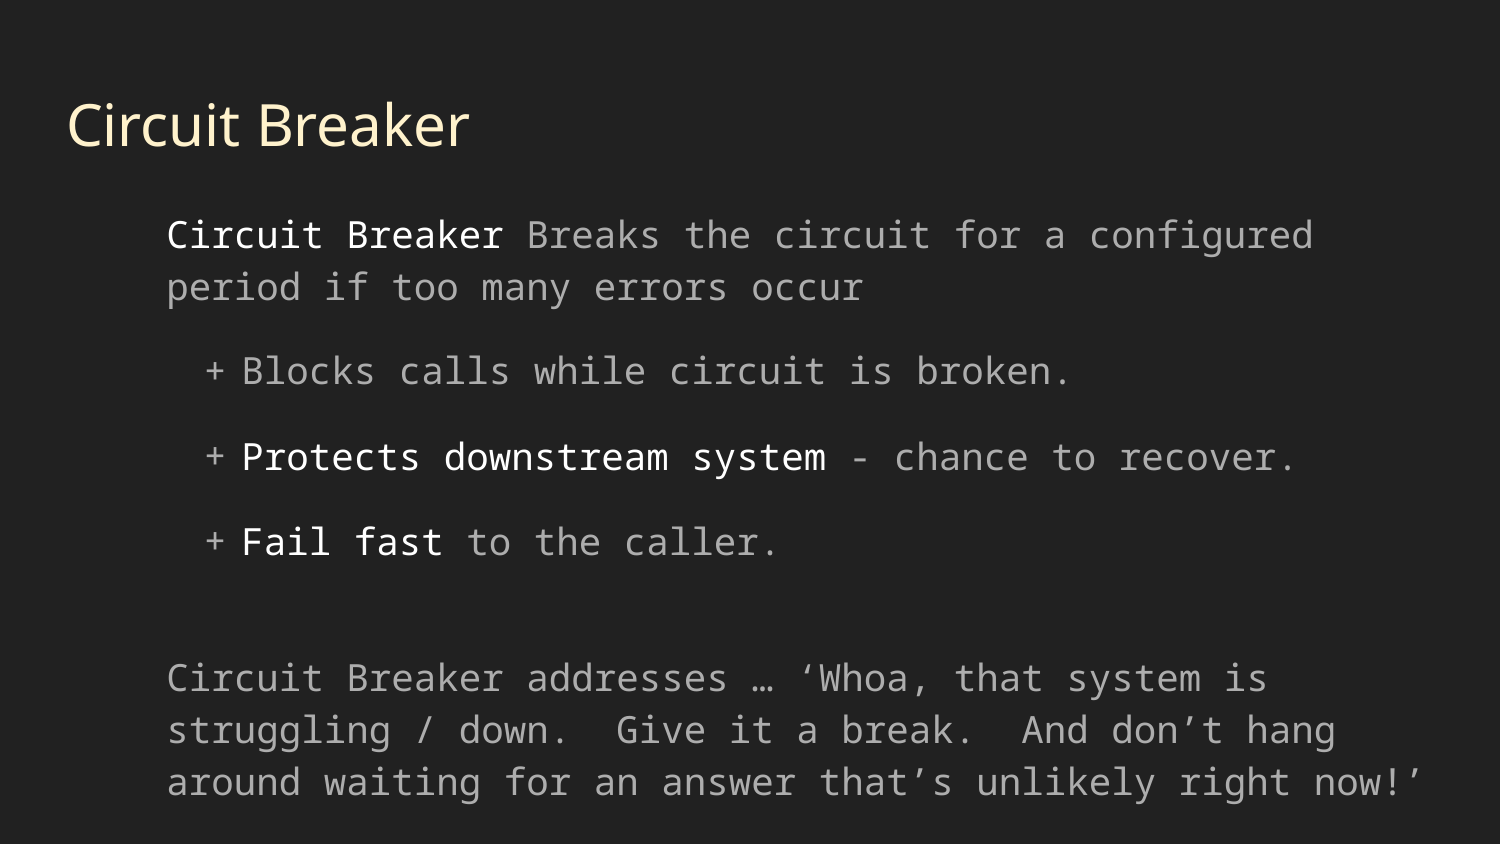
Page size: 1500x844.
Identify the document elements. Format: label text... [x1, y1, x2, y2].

title Circuit Breaker [51, 72, 1449, 167]
list Circuit Breaker Breaks the circuit for a configured period if too many errors occur Blocks calls while circuit is broken. Protects downstream system - chance to recover. Fail fast to the caller. Circuit Breaker addresses … ‘Whoa, that system is struggling / down. Give it a break. And don’t hang around waiting for an answer that’s unlikely right now!’ [151, 189, 1449, 750]
